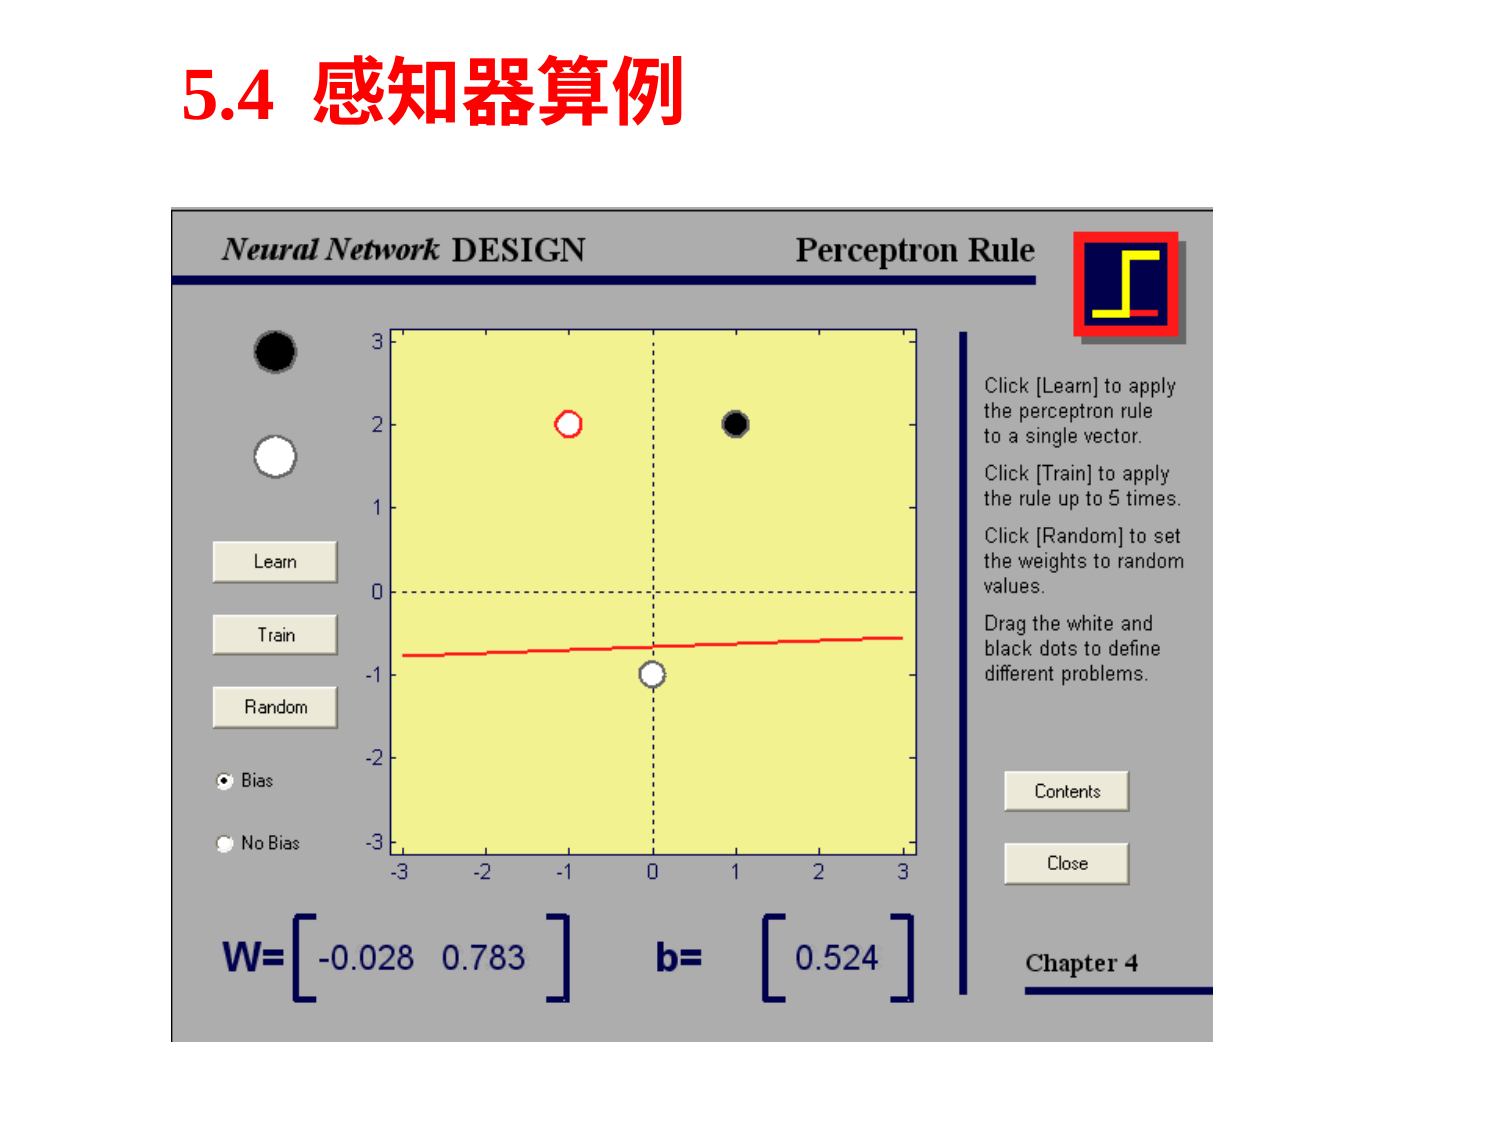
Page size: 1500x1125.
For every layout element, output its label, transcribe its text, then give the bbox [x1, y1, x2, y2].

text_box 5.4 感知器算例 [166, 37, 718, 142]
picture [171, 207, 1213, 1042]
